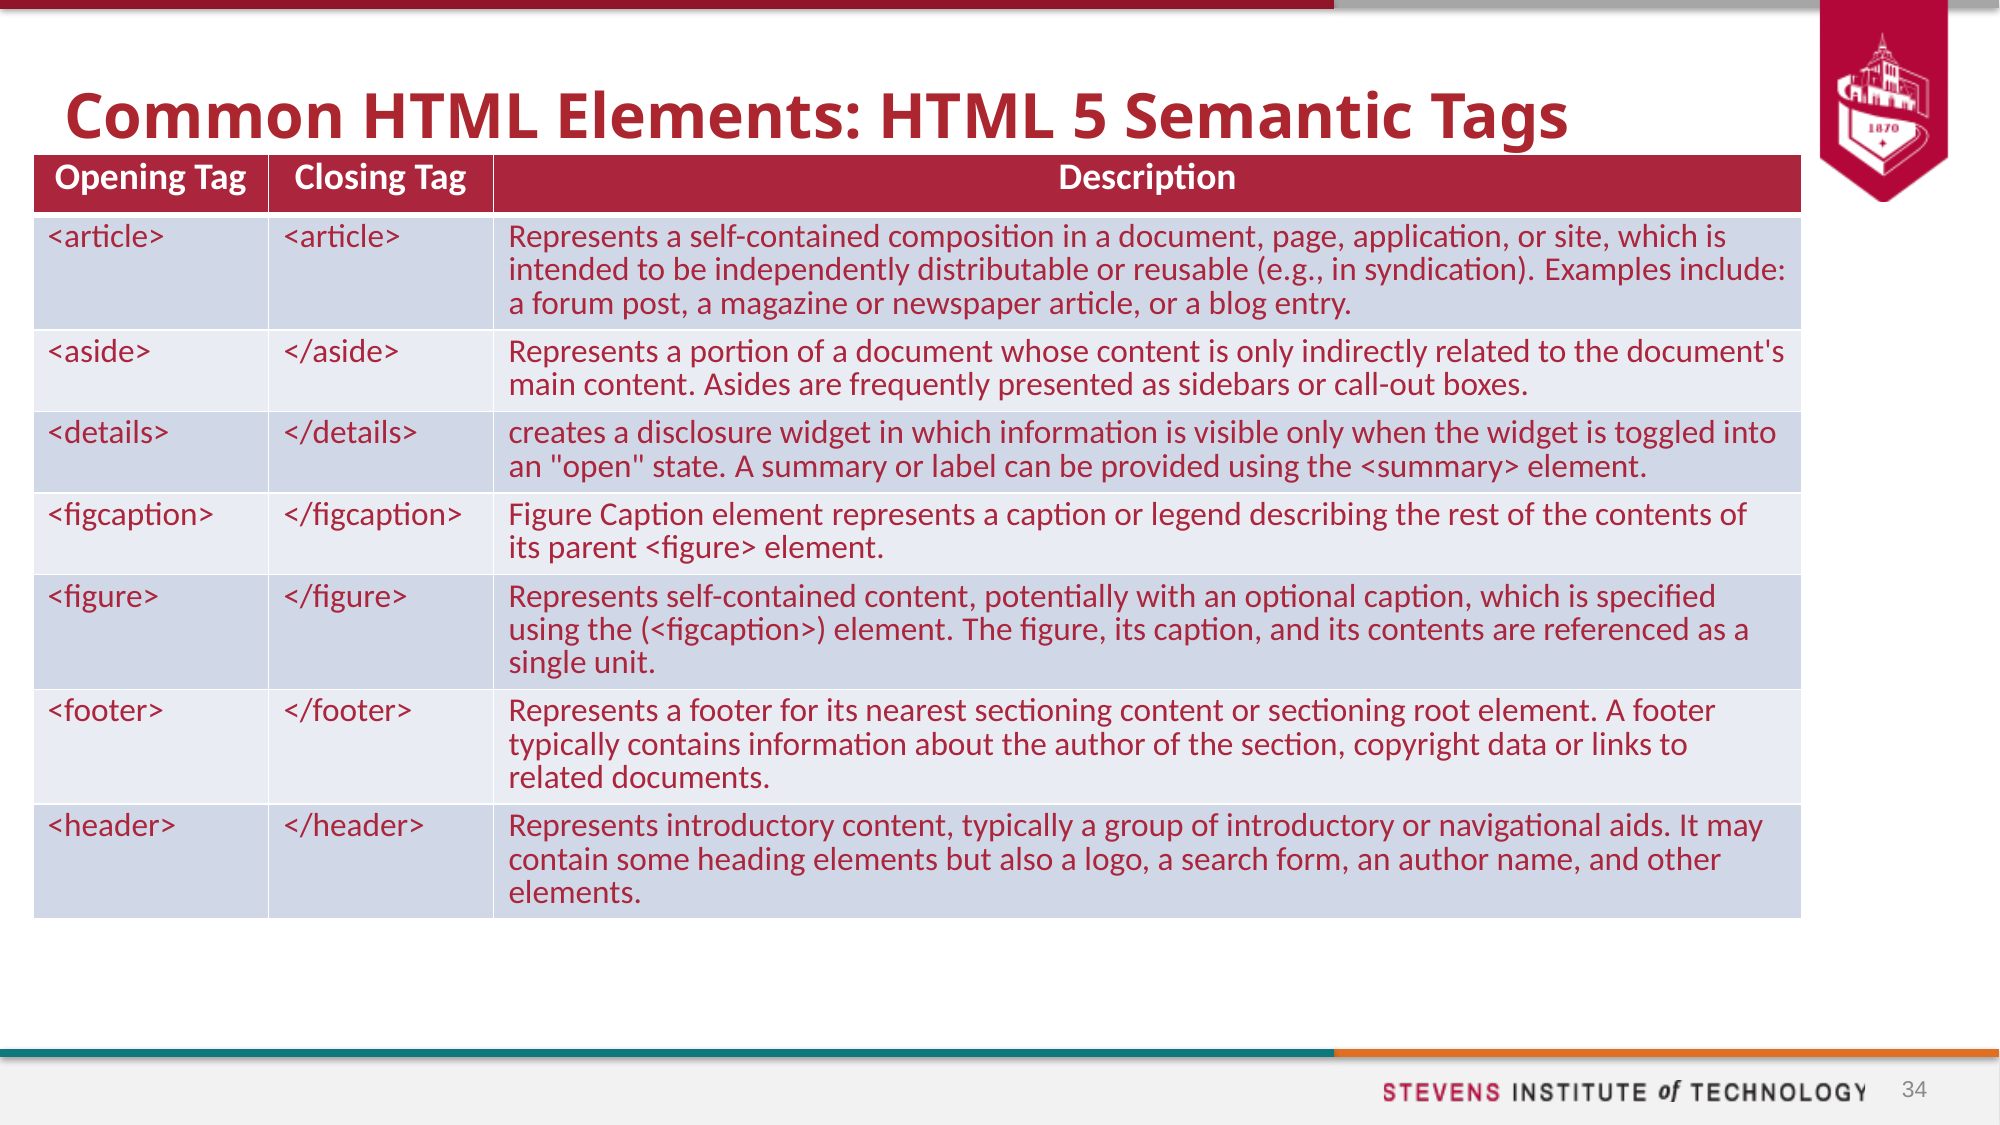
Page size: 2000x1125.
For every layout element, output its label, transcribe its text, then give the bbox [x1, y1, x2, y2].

table_cell <figure> [34, 575, 268, 689]
table_cell <details> [34, 412, 268, 492]
table_cell </figure> [269, 575, 493, 689]
table_cell <figcaption> [34, 494, 268, 574]
table_cell <article> [269, 218, 493, 329]
table_cell creates a disclosure widget in which information is visible only when the widget is toggled into an "open" state. A summary or label can be provided using the <summary> element. [494, 412, 1801, 492]
table_header Closing Tag [269, 155, 493, 212]
table_cell <header> [34, 805, 268, 918]
table_cell Represents a self-contained composition in a document, page, application, or site, which is intended to be independently distributable or reusable (e.g., in syndication). Examples include: a forum post, a magazine or newspaper article, or a blog entry. [494, 218, 1801, 329]
table_cell Represents a portion of a document whose content is only indirectly related to the document's main content. Asides are frequently presented as sidebars or call-out boxes. [494, 331, 1801, 411]
table_cell </figcaption> [269, 494, 493, 574]
table_cell Figure Caption element represents a caption or legend describing the rest of the contents of its parent <figure> element. [494, 494, 1801, 574]
table_header Opening Tag [34, 155, 268, 212]
table_cell Represents introductory content, typically a group of introductory or navigational aids. It may contain some heading elements but also a logo, a search form, an author name, and other elements. [494, 805, 1801, 918]
title Common HTML Elements: HTML 5 Semantic Tags [49, 68, 1798, 153]
table_cell Represents a footer for its nearest sectioning content or sectioning root element. A footer typically contains information about the author of the section, copyright data or links to related documents. [494, 690, 1801, 803]
table_cell <article> [34, 218, 268, 329]
table_cell </details> [269, 412, 493, 492]
table_header Description [494, 155, 1801, 212]
slide_number 34 [1862, 1057, 1967, 1118]
table_cell </header> [269, 805, 493, 918]
table_cell <aside> [34, 331, 268, 411]
table_cell Represents self-contained content, potentially with an optional caption, which is specified using the (<figcaption>) element. The figure, its caption, and its contents are referenced as a single unit. [494, 575, 1801, 689]
table_cell </aside> [269, 331, 493, 411]
table_cell </footer> [269, 690, 493, 803]
table_cell <footer> [34, 690, 268, 803]
